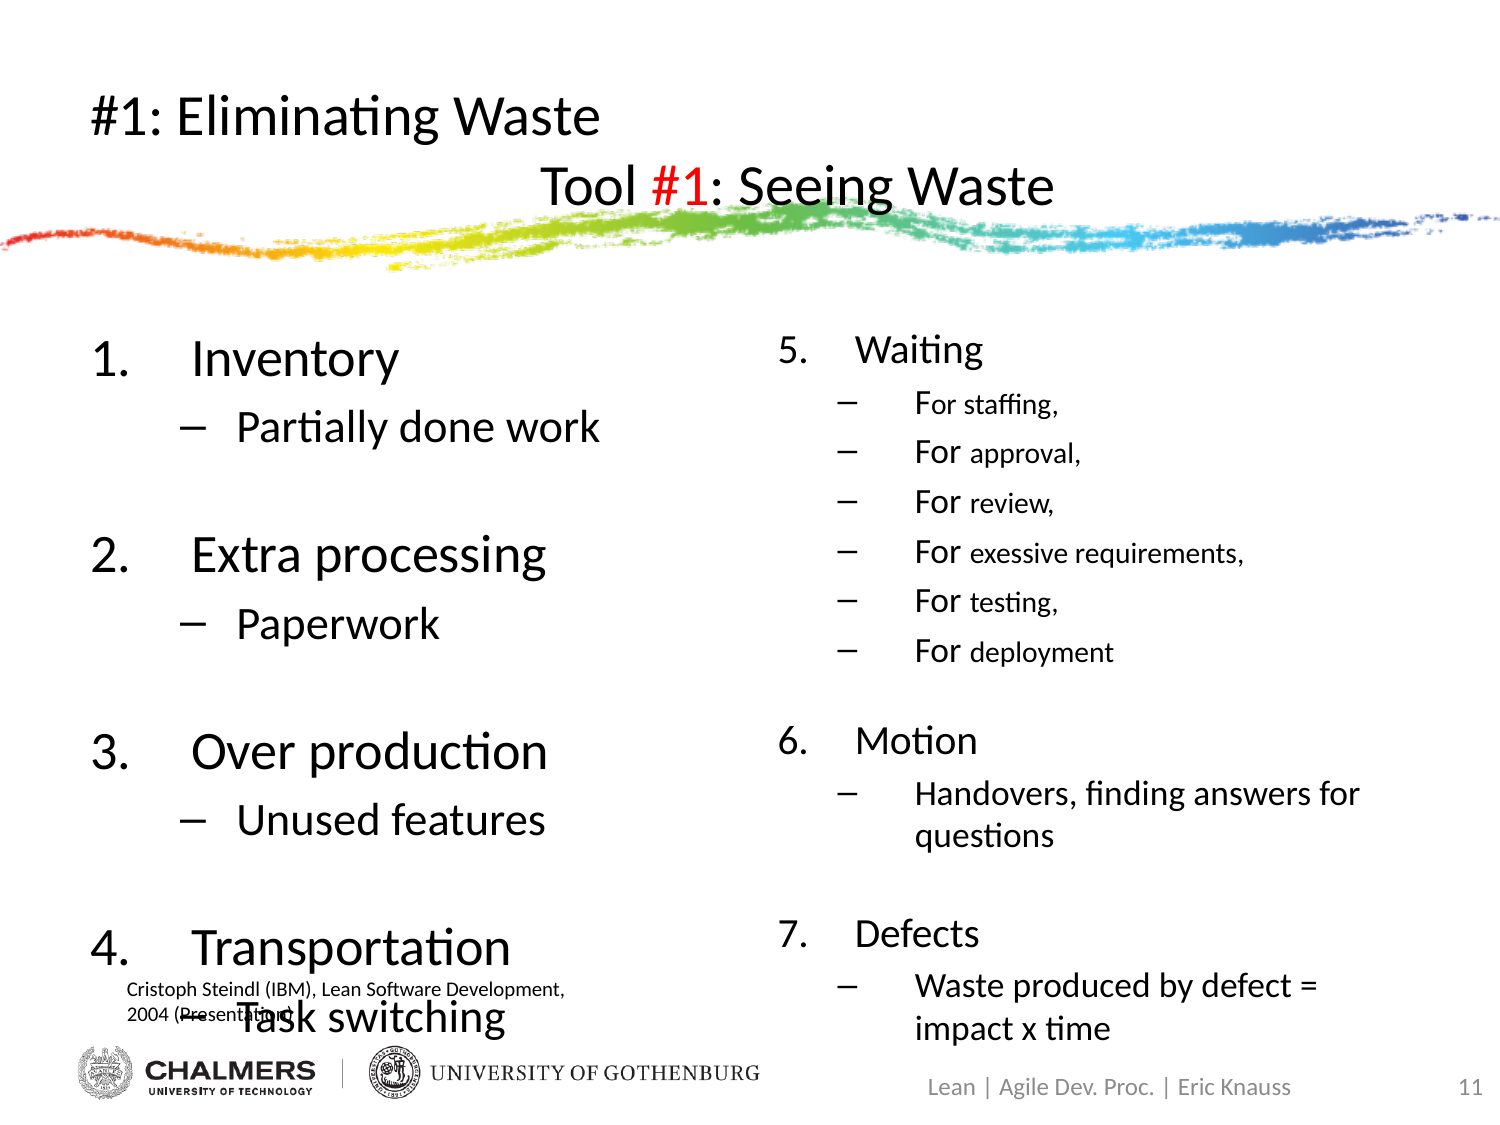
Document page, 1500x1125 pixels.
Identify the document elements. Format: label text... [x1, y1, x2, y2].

picture [0, 162, 1500, 292]
footer Lean | Agile Dev. Proc. | Eric Knauss [872, 1055, 1348, 1116]
list Inventory Partially done work Extra processing Paperwork Over production Unused features Transportation Task switching [75, 314, 738, 1057]
title #1: Eliminating Waste Tool #1: Seeing Waste [75, 76, 1425, 218]
list Waiting For staffing, For approval, For review, For exessive requirements, For testing, For deployment Motion Handovers, finding answers for questions Defects Waste produced by defect = impact x time [762, 314, 1425, 1057]
text_box Cristoph Steindl (IBM), Lean Software Development, 2004 (Presentation) [112, 967, 619, 1033]
slide_number 11 [1360, 1055, 1499, 1116]
